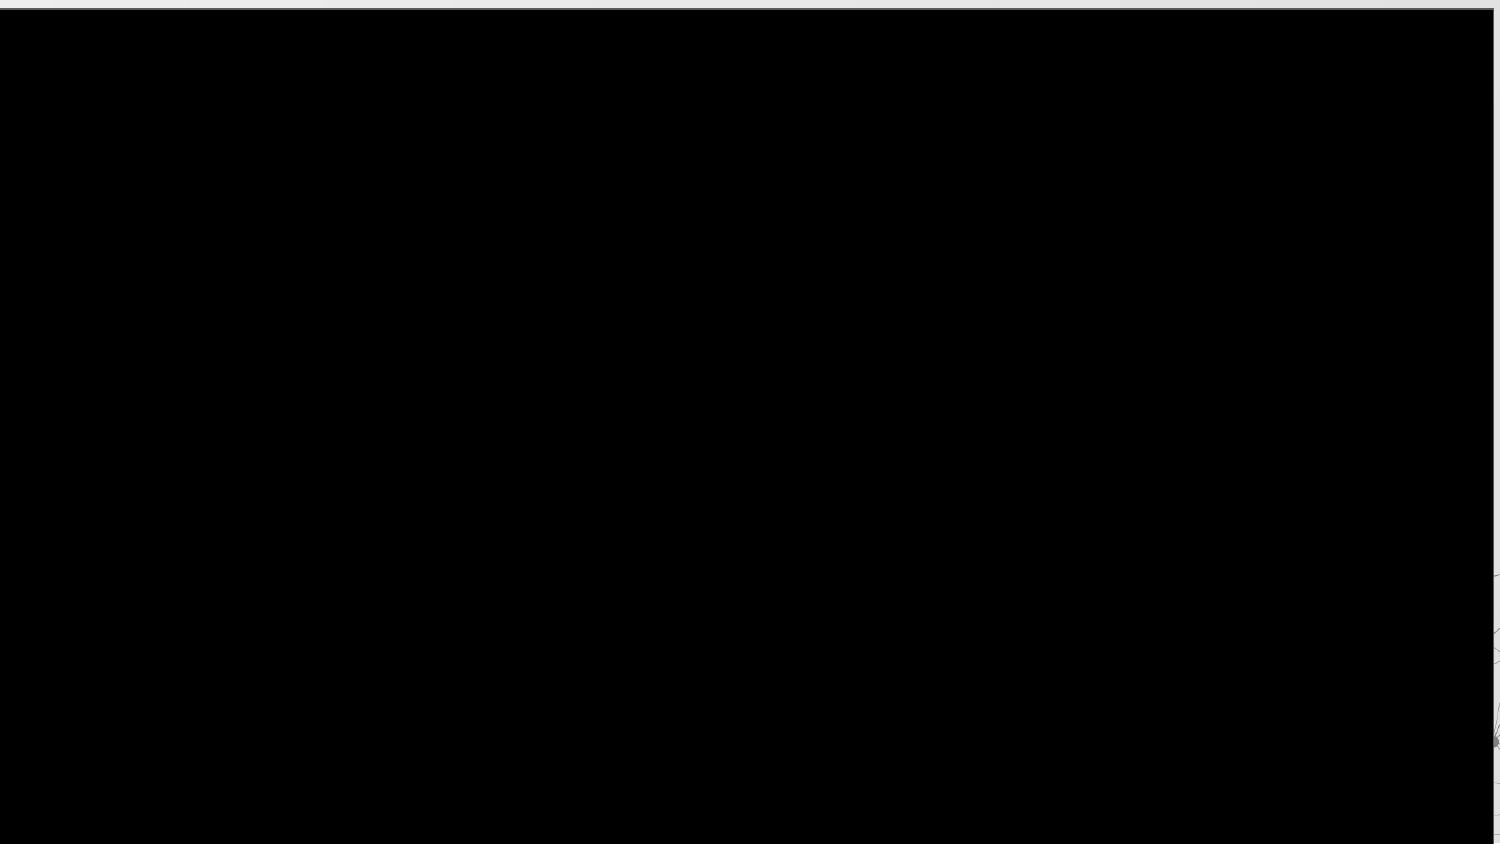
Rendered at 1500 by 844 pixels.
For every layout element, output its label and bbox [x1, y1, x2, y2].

picture [0, 0, 1500, 844]
text_box [0, 9, 1494, 844]
